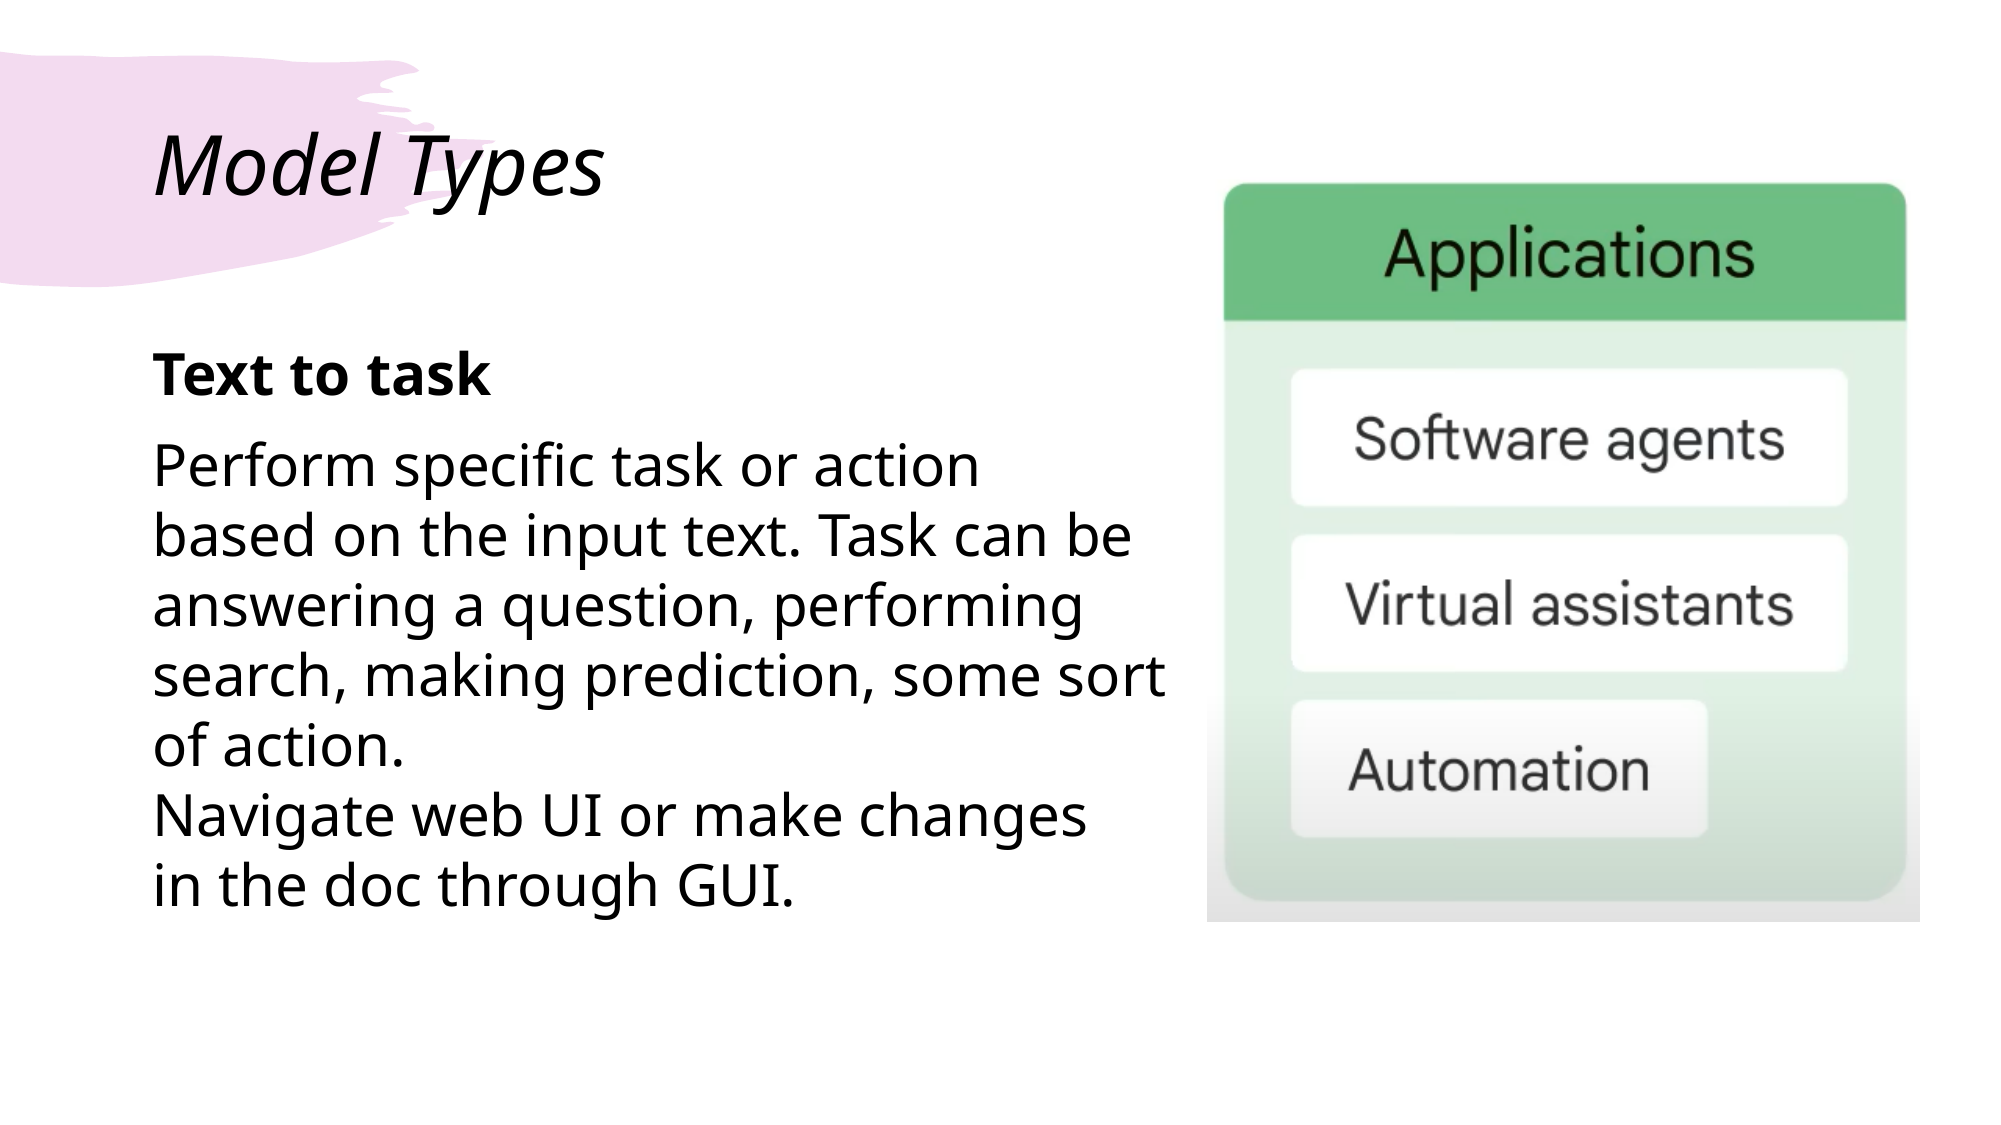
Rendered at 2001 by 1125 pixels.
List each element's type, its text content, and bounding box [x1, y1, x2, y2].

list Text to task Perform specific task or action based on the input text. Task can be answering a question, performing search, making prediction, some sort of action. Navigate web UI or make changes in the doc through GUI. [137, 329, 1863, 1013]
picture [1206, 153, 1920, 922]
title Model Types [137, 59, 1863, 278]
